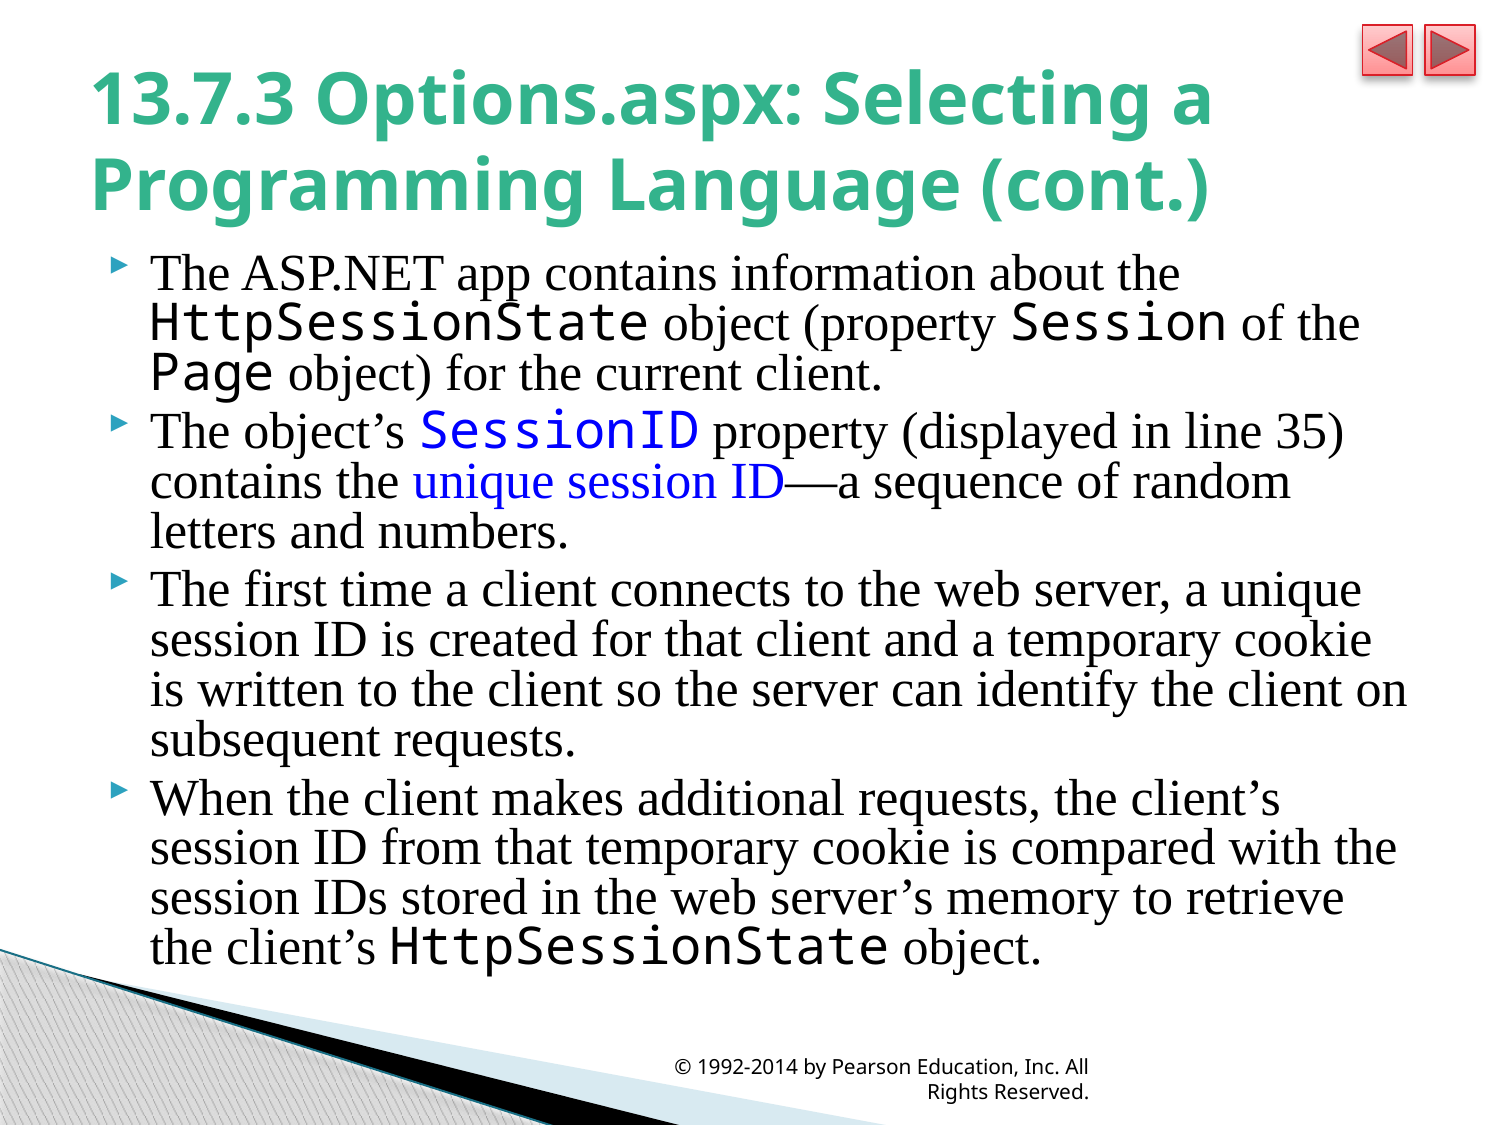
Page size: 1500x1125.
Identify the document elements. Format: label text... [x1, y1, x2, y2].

footer © 1992-2014 by Pearson Education, Inc. All Rights Reserved. [650, 1051, 1105, 1112]
title 13.7.3 Options.aspx: Selecting a Programming Language (cont.) [75, 45, 1425, 233]
list The ASP.NET app contains information about the HttpSessionState object (property Session of the Page object) for the current client. The object’s SessionID property (displayed in line 35) contains the unique session ID—a sequence of random letters and numbers. The first time a client connects to the web server, a unique session ID is created for that client and a temporary cookie is written to the client so the server can identify the client on subsequent requests. When the client makes additional requests, the client’s session ID from that temporary cookie is compared with the session IDs stored in the web server’s memory to retrieve the client’s HttpSessionState object. [75, 242, 1425, 986]
